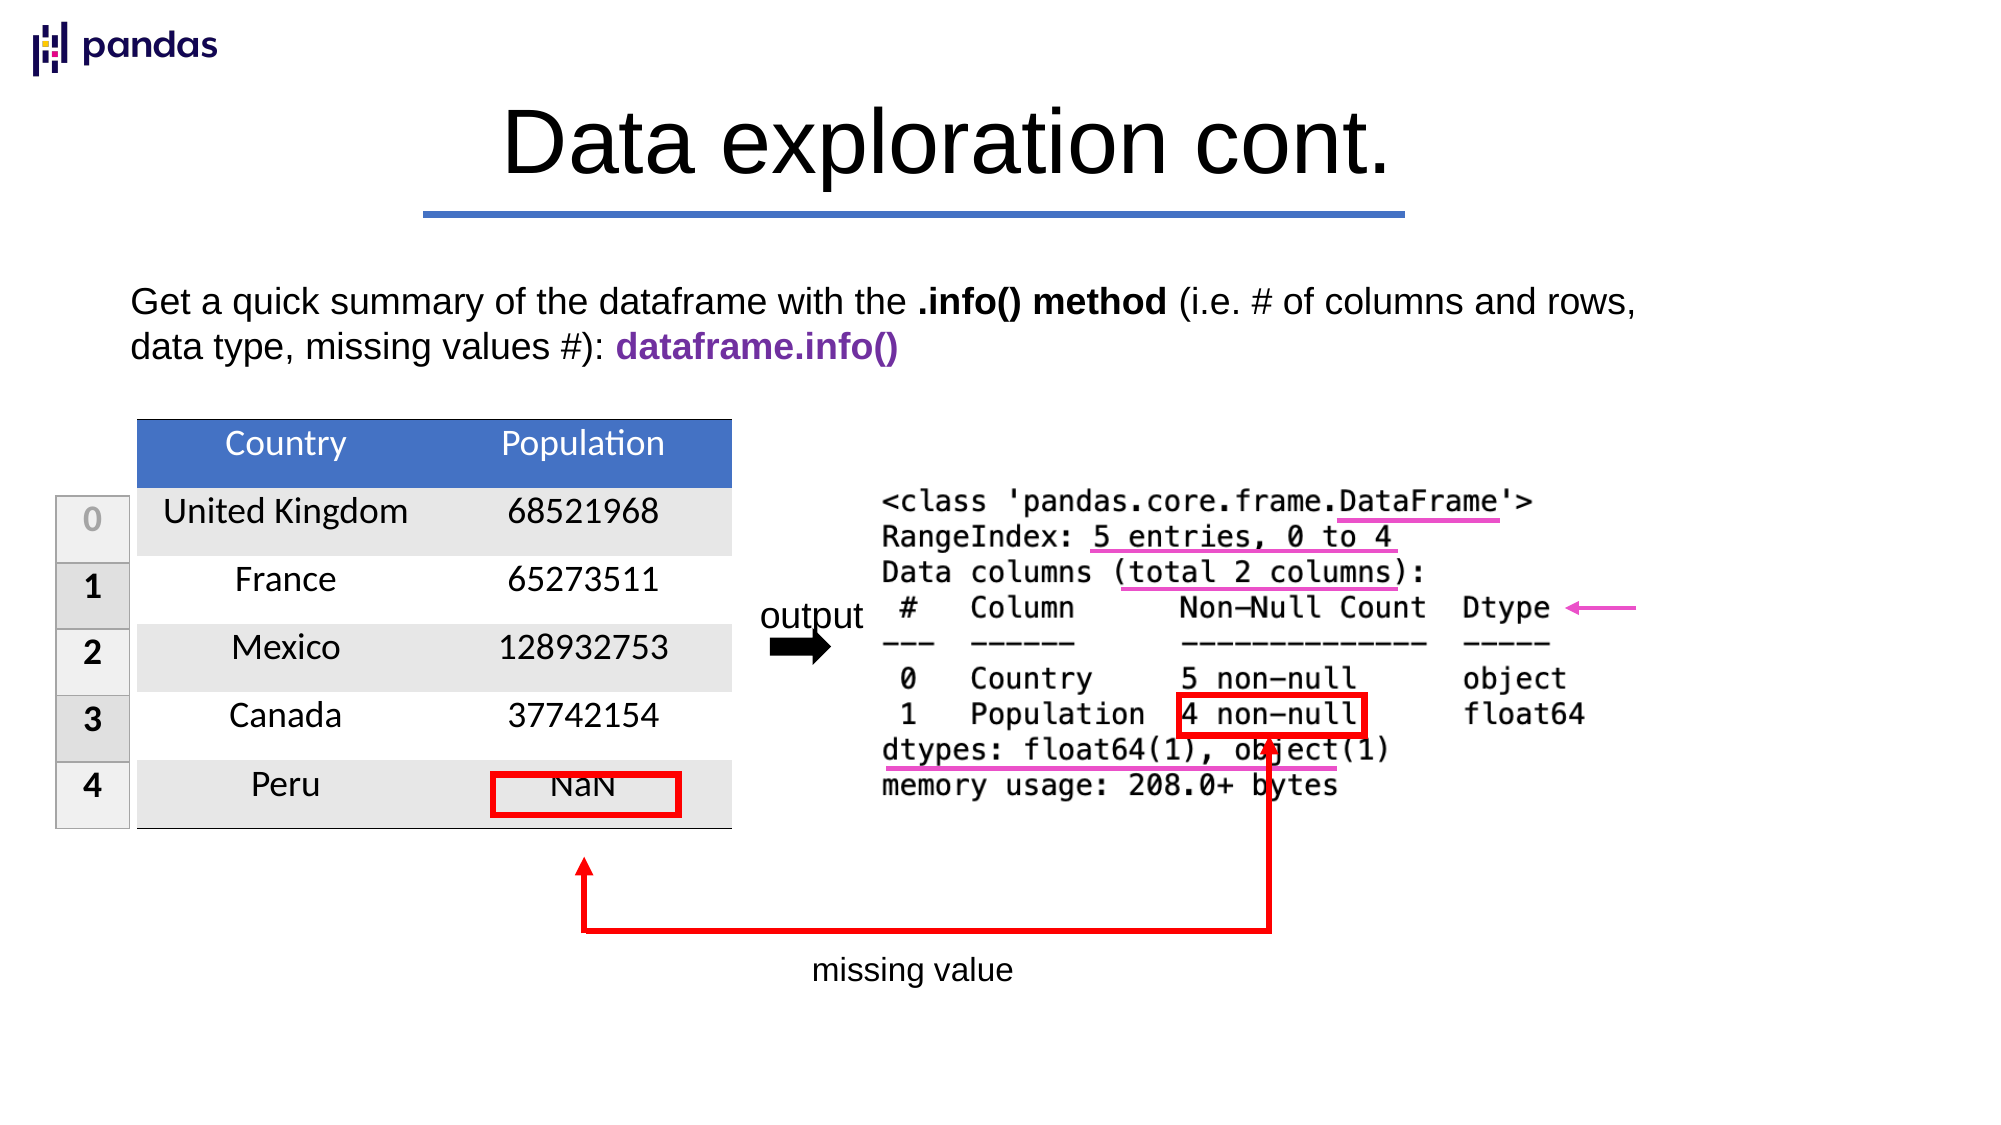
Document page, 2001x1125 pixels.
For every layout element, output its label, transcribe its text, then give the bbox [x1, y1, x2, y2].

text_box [423, 74, 1578, 215]
table_cell 65273511 [435, 556, 732, 624]
text_box Get a quick summary of the dataframe with the .info() method (i.e. # of columns and rows, data type, missing values #): dataframe.info() [115, 269, 1663, 375]
table_cell 37742154 [435, 692, 732, 760]
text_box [584, 735, 1272, 934]
table_header 0 [57, 497, 129, 562]
table_cell Peru [137, 760, 435, 828]
table_cell Mexico [137, 624, 435, 692]
table_cell France [137, 556, 435, 624]
table_cell Canada [137, 692, 435, 760]
table_cell 3 [57, 696, 129, 761]
table_cell 68521968 [435, 488, 732, 556]
table_cell United Kingdom [137, 488, 435, 556]
table_header Country [137, 420, 435, 488]
table_cell 4 [57, 763, 129, 828]
table_cell NaN [435, 760, 584, 828]
table_cell 1 [57, 564, 129, 628]
table_header Population [435, 420, 732, 488]
text_box missing value [797, 940, 1030, 996]
text_box [769, 644, 832, 665]
picture [873, 484, 1616, 816]
text_box [492, 773, 584, 816]
picture [24, 8, 226, 90]
table_cell 128932753 [435, 624, 732, 692]
table_cell 2 [57, 630, 129, 695]
text_box output [744, 584, 873, 644]
